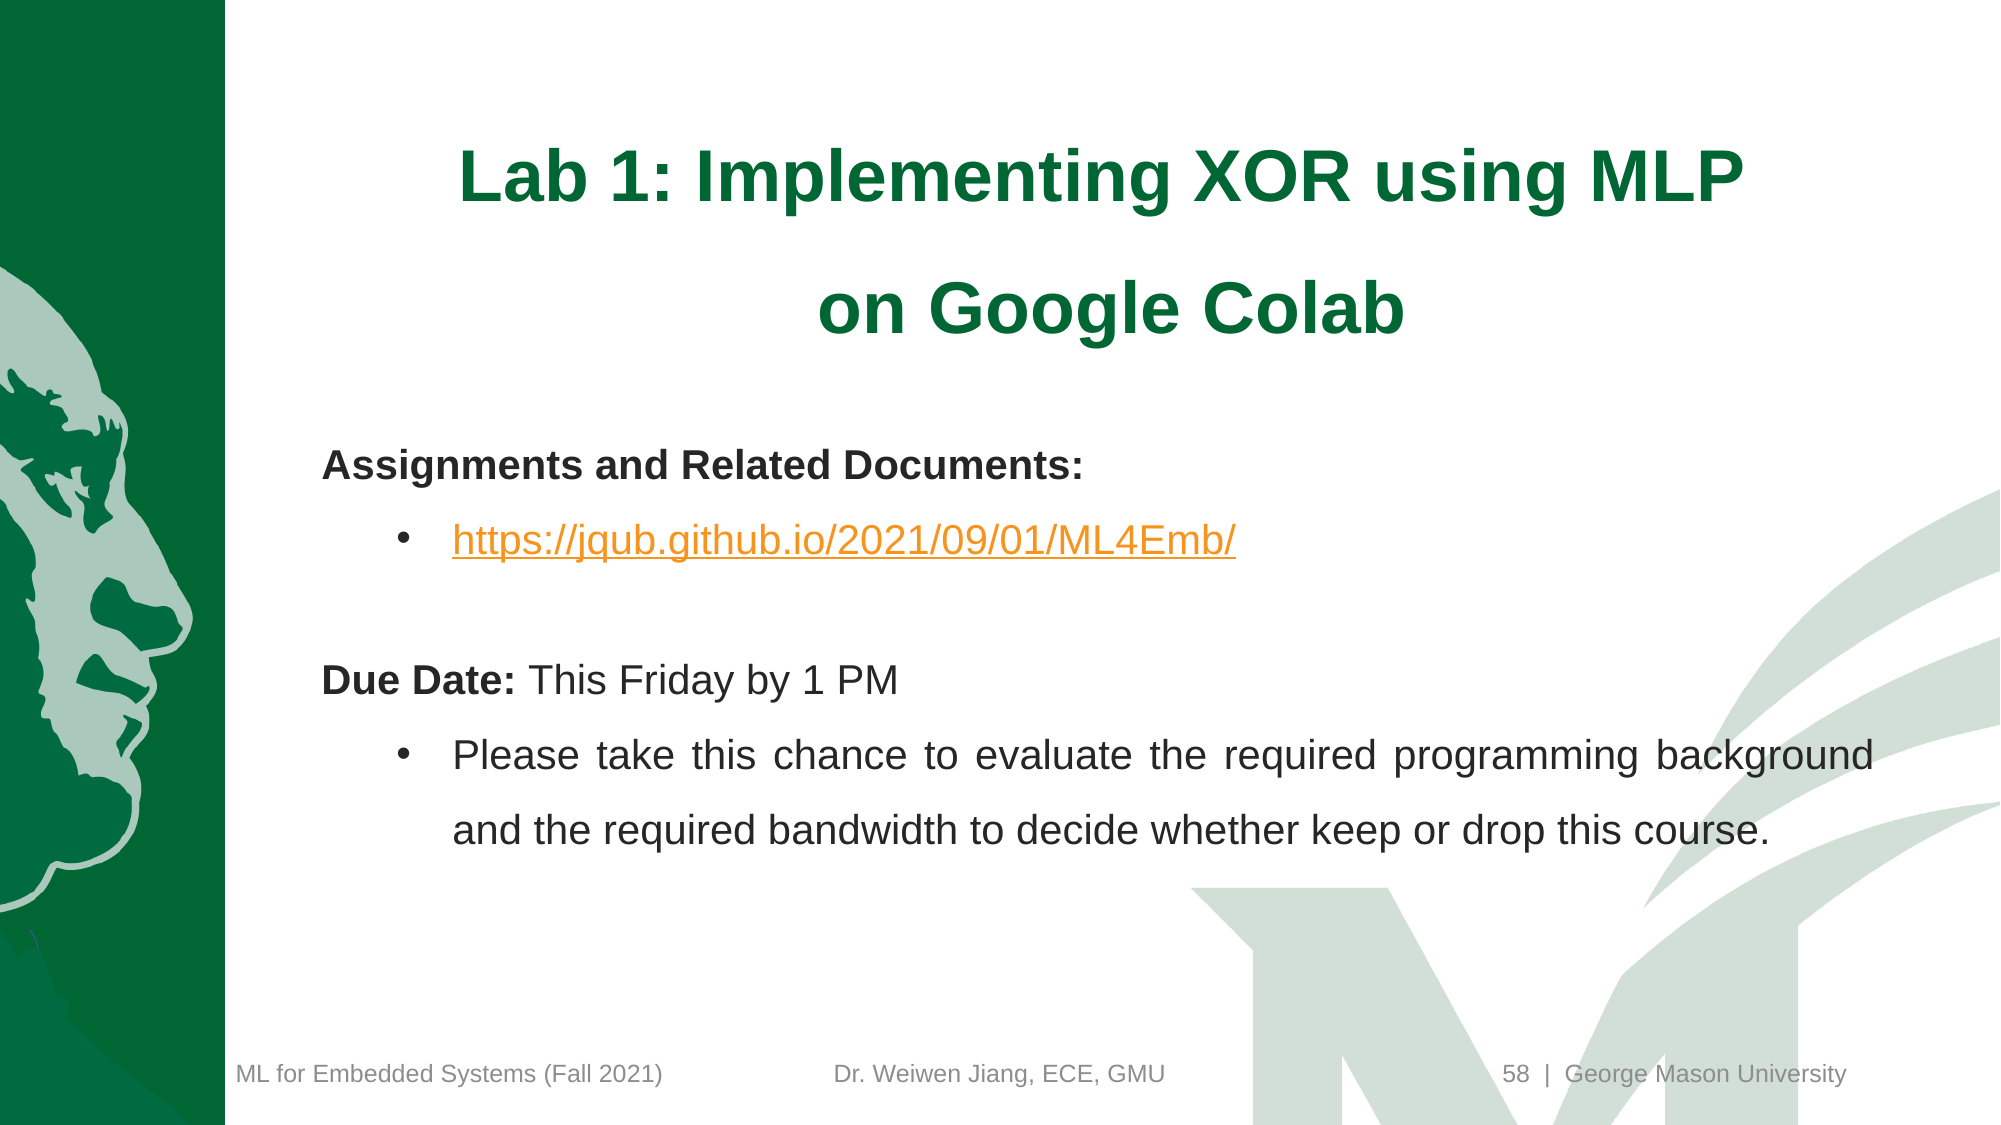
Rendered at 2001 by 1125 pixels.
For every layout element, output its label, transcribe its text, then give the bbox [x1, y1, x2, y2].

title Lab 1: Implementing XOR using MLP on Google Colab [225, 76, 2000, 356]
text_box Assignments and Related Documents: https://jqub.github.io/2021/09/01/ML4Emb/ [306, 405, 1307, 570]
text_box Due Date: This Friday by 1 PM Please take this chance to evaluate the required programming background and the required bandwidth to decide whether keep or drop this course. [306, 620, 1891, 861]
picture [0, 81, 210, 1125]
slide_number 58 | George Mason University [1412, 1042, 1863, 1103]
